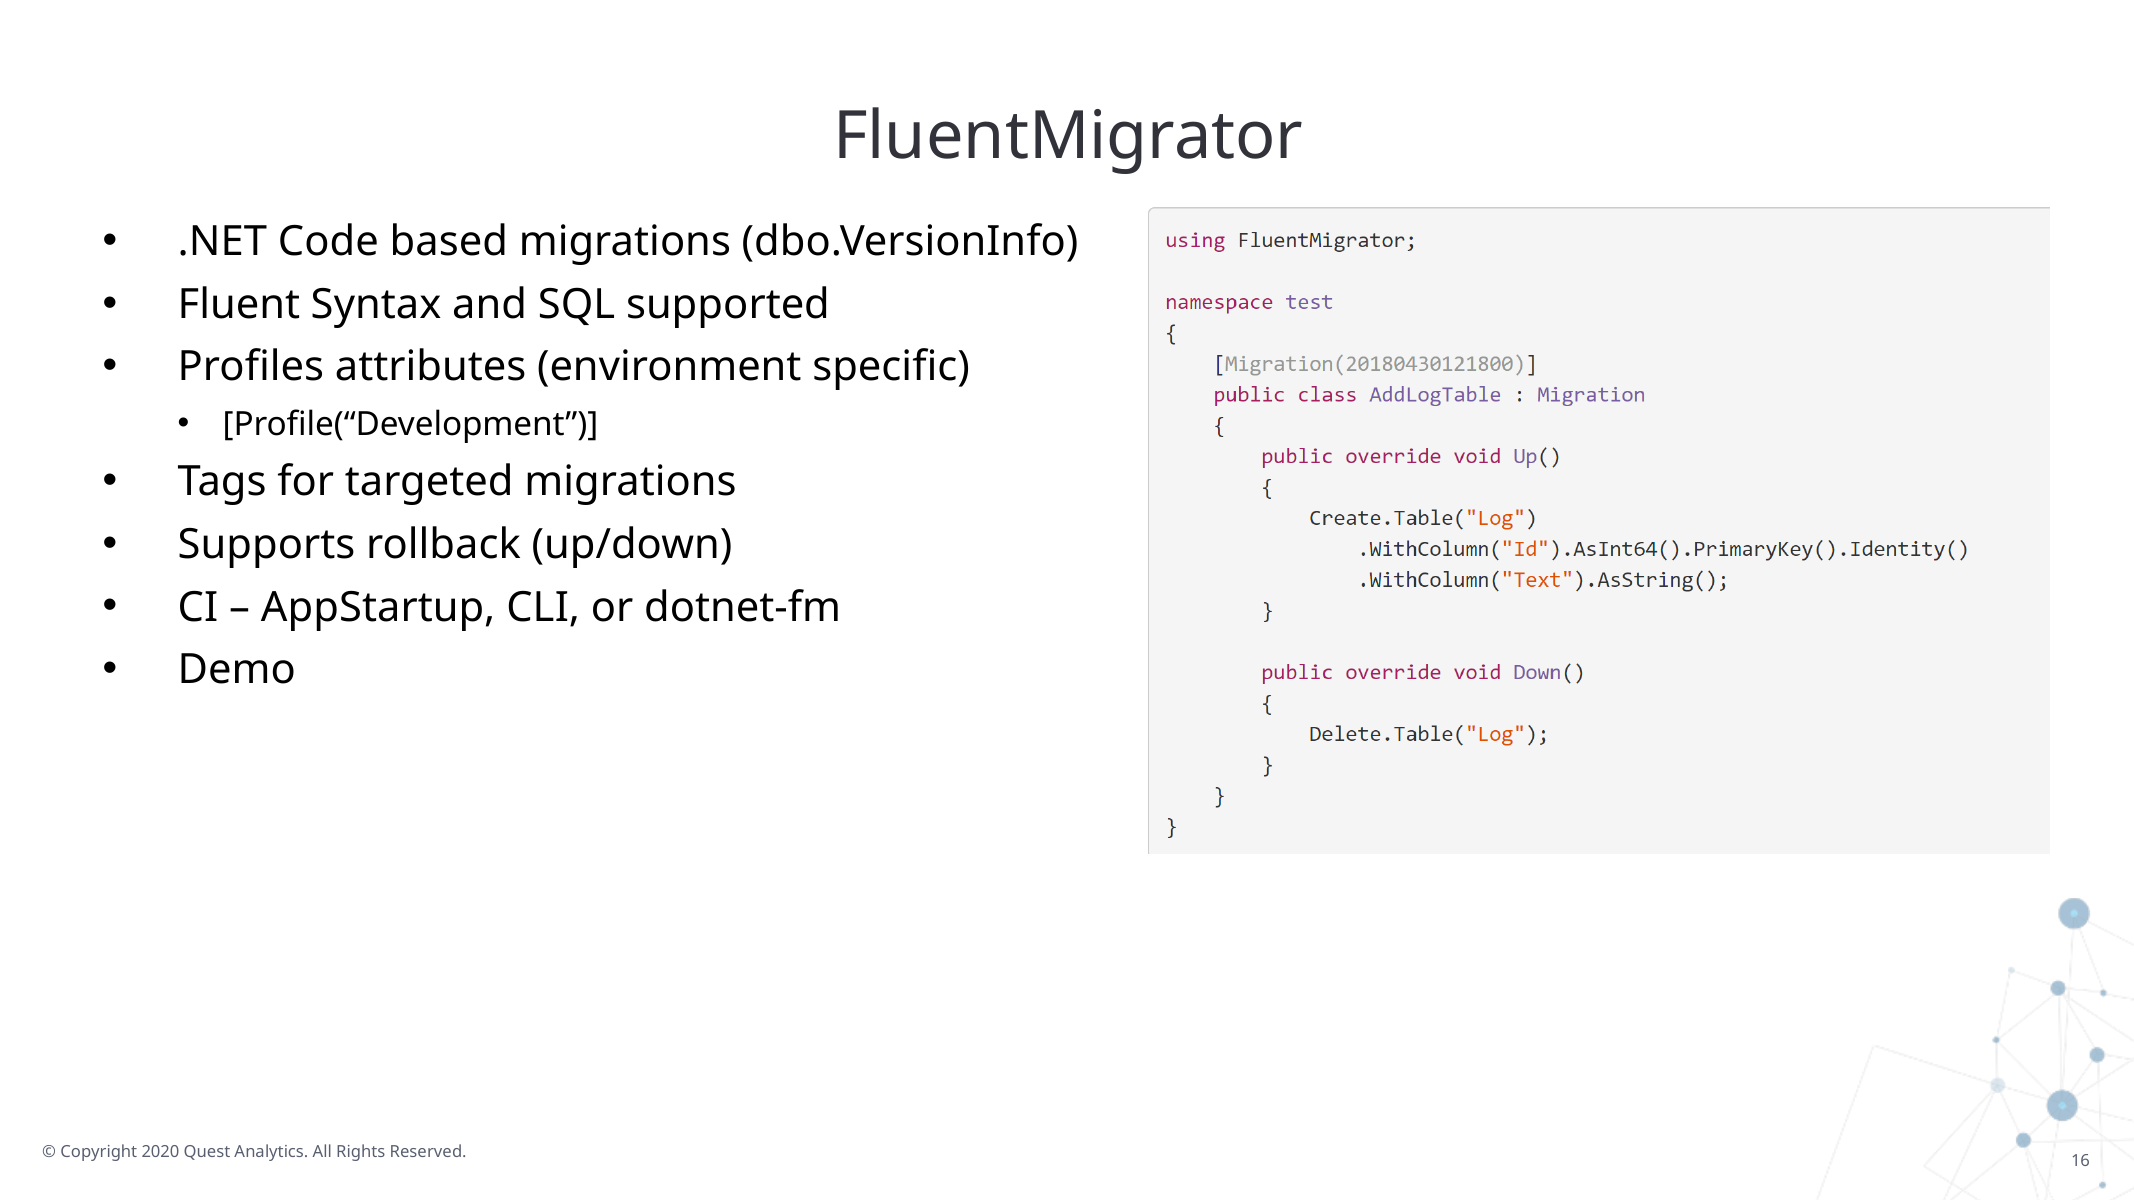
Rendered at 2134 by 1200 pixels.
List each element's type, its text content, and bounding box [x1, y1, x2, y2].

list .NET Code based migrations (dbo.VersionInfo) Fluent Syntax and SQL supported Profiles attributes (environment specific) [Profile(“Development”)] Tags for targeted migrations Supports rollback (up/down) CI – AppStartup, CLI, or dotnet-fm Demo [87, 206, 1225, 1068]
picture [2081, 1154, 2089, 1166]
title FluentMigrator [119, 56, 2018, 206]
picture [2073, 1154, 2077, 1166]
picture [1144, 206, 2050, 854]
